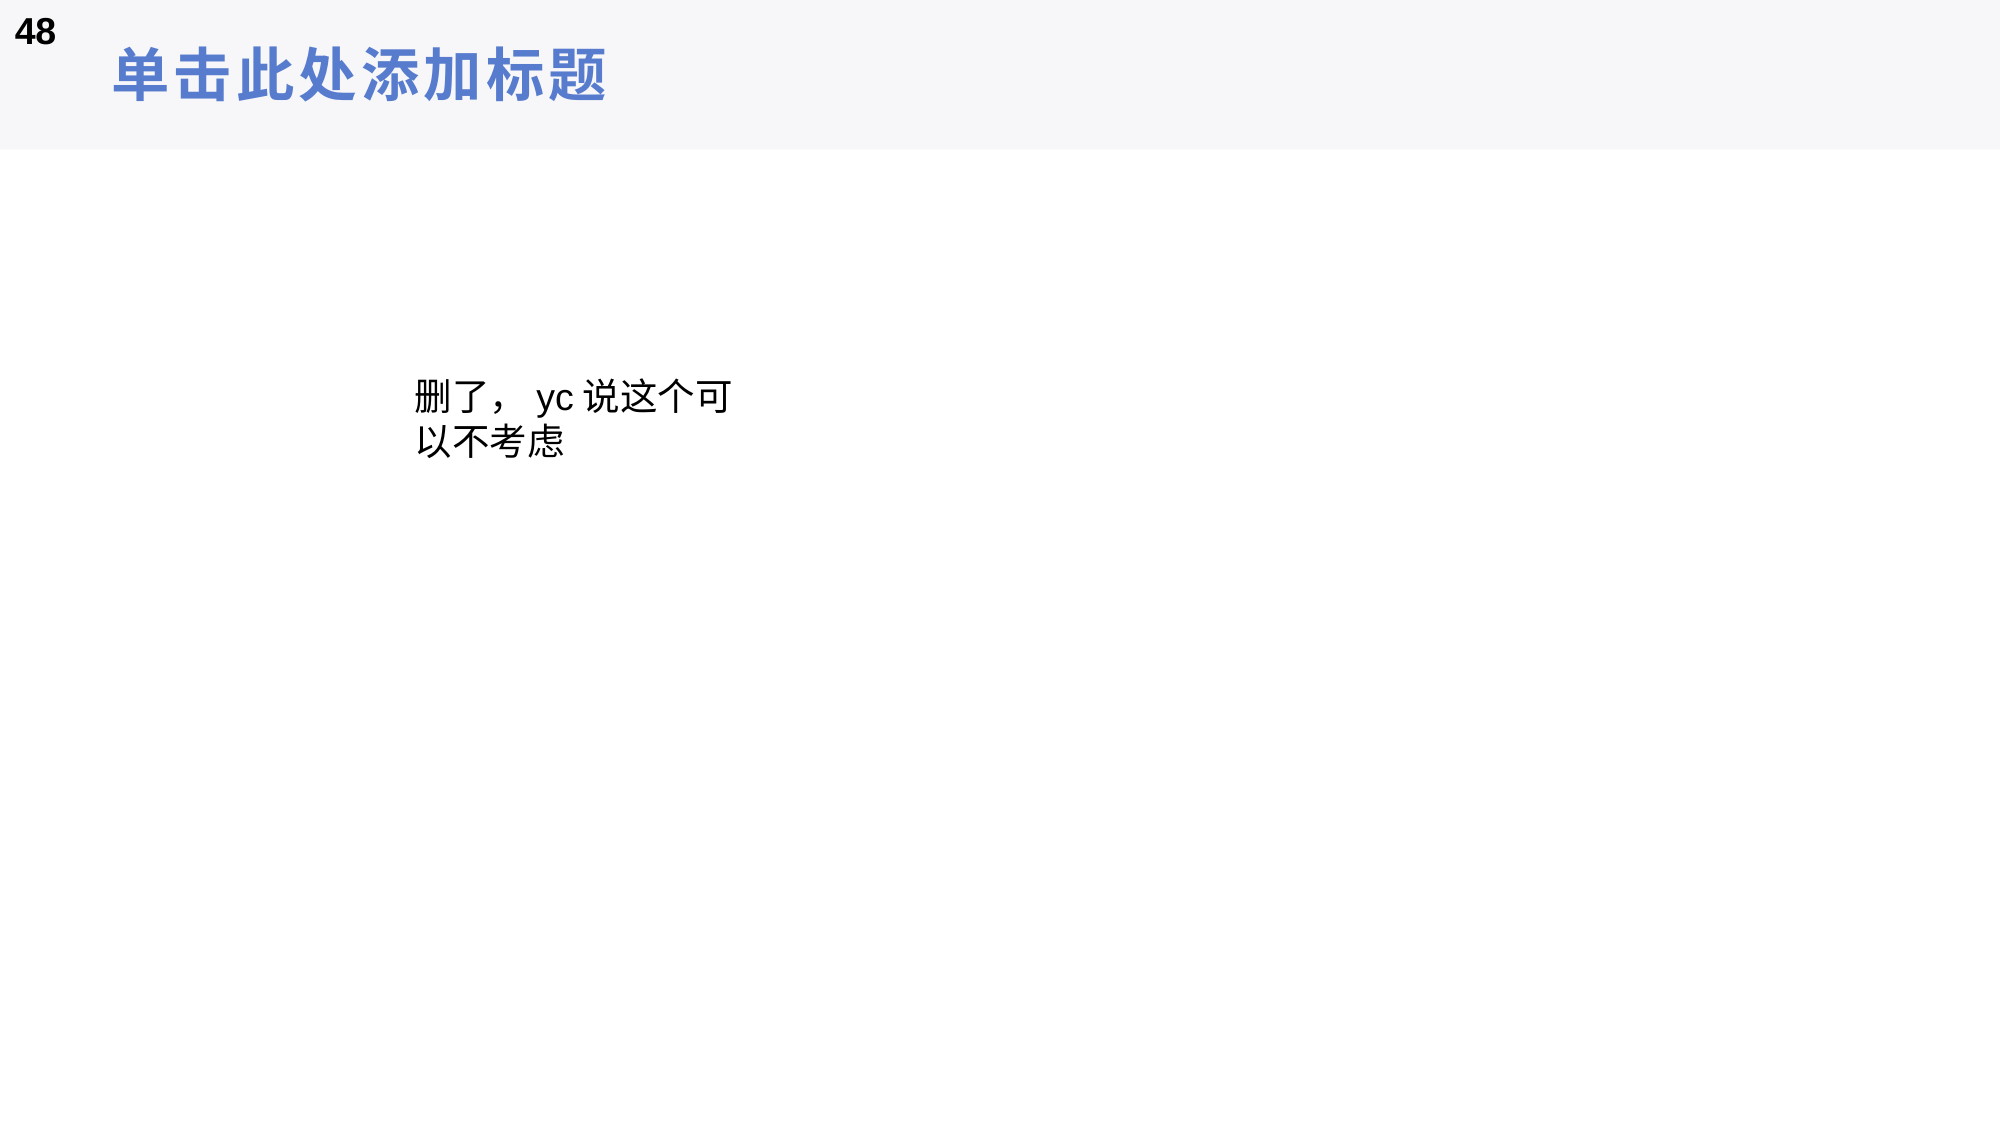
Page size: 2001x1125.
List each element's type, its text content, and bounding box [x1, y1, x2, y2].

text_box 48 [0, 0, 131, 60]
text_box 删了，yc说这个可以不考虑 [399, 365, 782, 471]
title 单击此处添加标题 [95, 31, 1906, 118]
